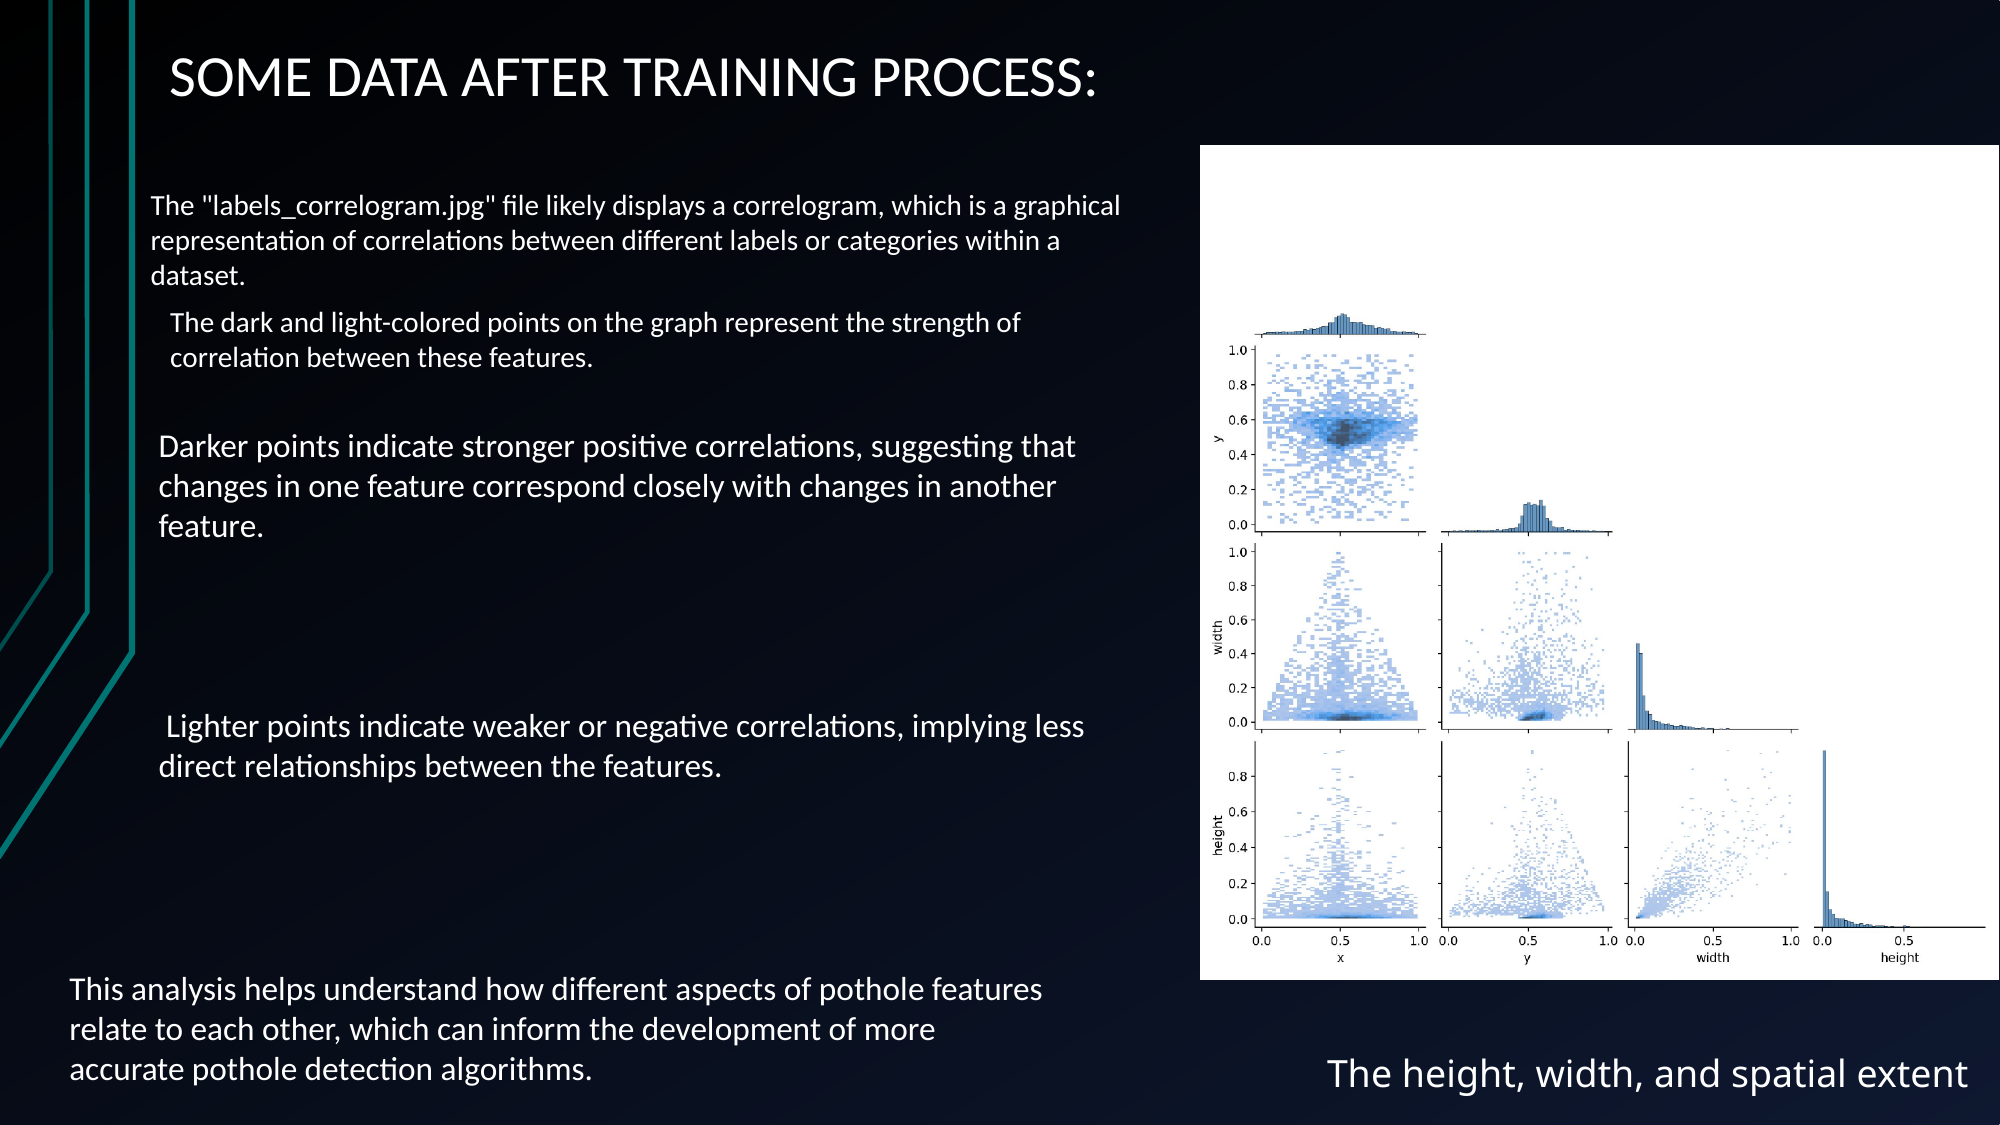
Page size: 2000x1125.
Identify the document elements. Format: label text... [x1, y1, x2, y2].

text_box The dark and light-colored points on the graph represent the strength of correlation between these features. [155, 296, 1122, 381]
picture [1200, 145, 2000, 980]
text_box The "labels_correlogram.jpg" file likely displays a correlogram, which is a graphical representation of correlations between different labels or categories within a dataset. [135, 179, 1142, 299]
text_box This analysis helps understand how different aspects of pothole features relate to each other, which can inform the development of more accurate pothole detection algorithms. [54, 959, 1067, 1125]
text_box Darker points indicate stronger positive correlations, suggesting that changes in one feature correspond closely with changes in another feature. Lighter points indicate weaker or negative correlations, implying less direct relationships between the features. [143, 417, 1150, 1111]
text_box SOME DATA AFTER TRAINING PROCESS: [154, 30, 1115, 116]
text_box The height, width, and spatial extent [1312, 1042, 1994, 1125]
